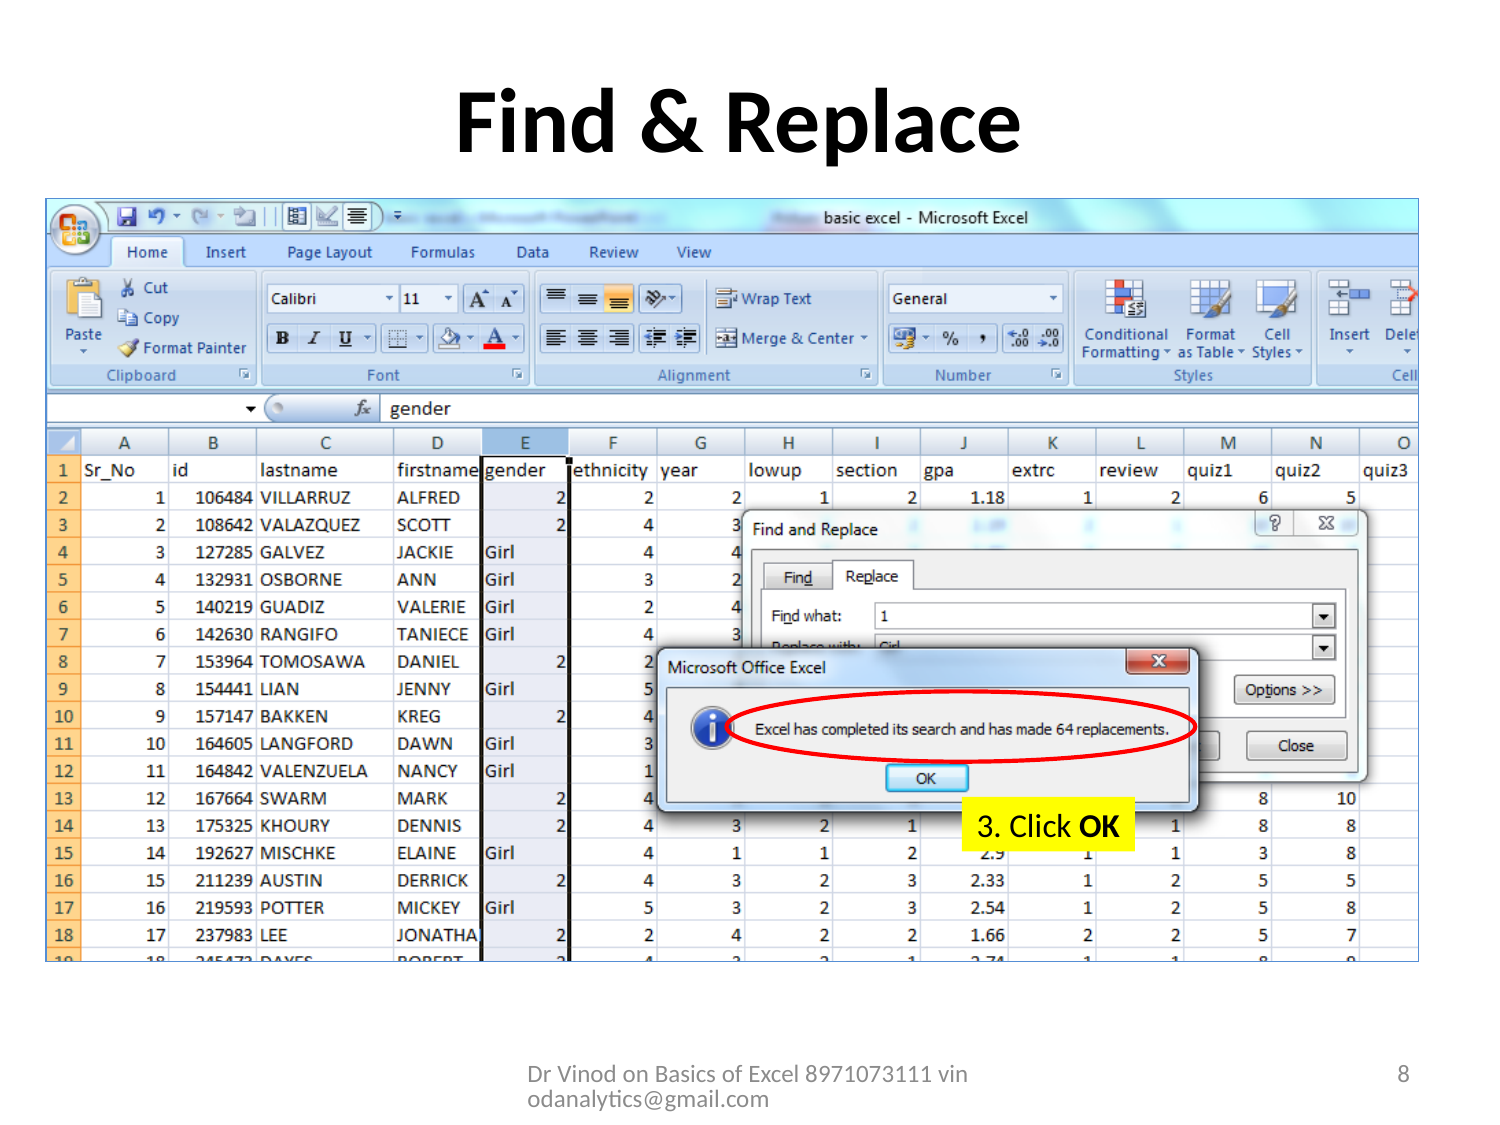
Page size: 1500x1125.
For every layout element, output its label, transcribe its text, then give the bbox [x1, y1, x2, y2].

title Find & Replace [75, 45, 1425, 188]
footer Dr Vinod on Basics of Excel 8971073111 vinodanalytics@gmail.com [512, 1042, 988, 1103]
slide_number 8 [1074, 1042, 1425, 1103]
picture [46, 198, 1419, 962]
